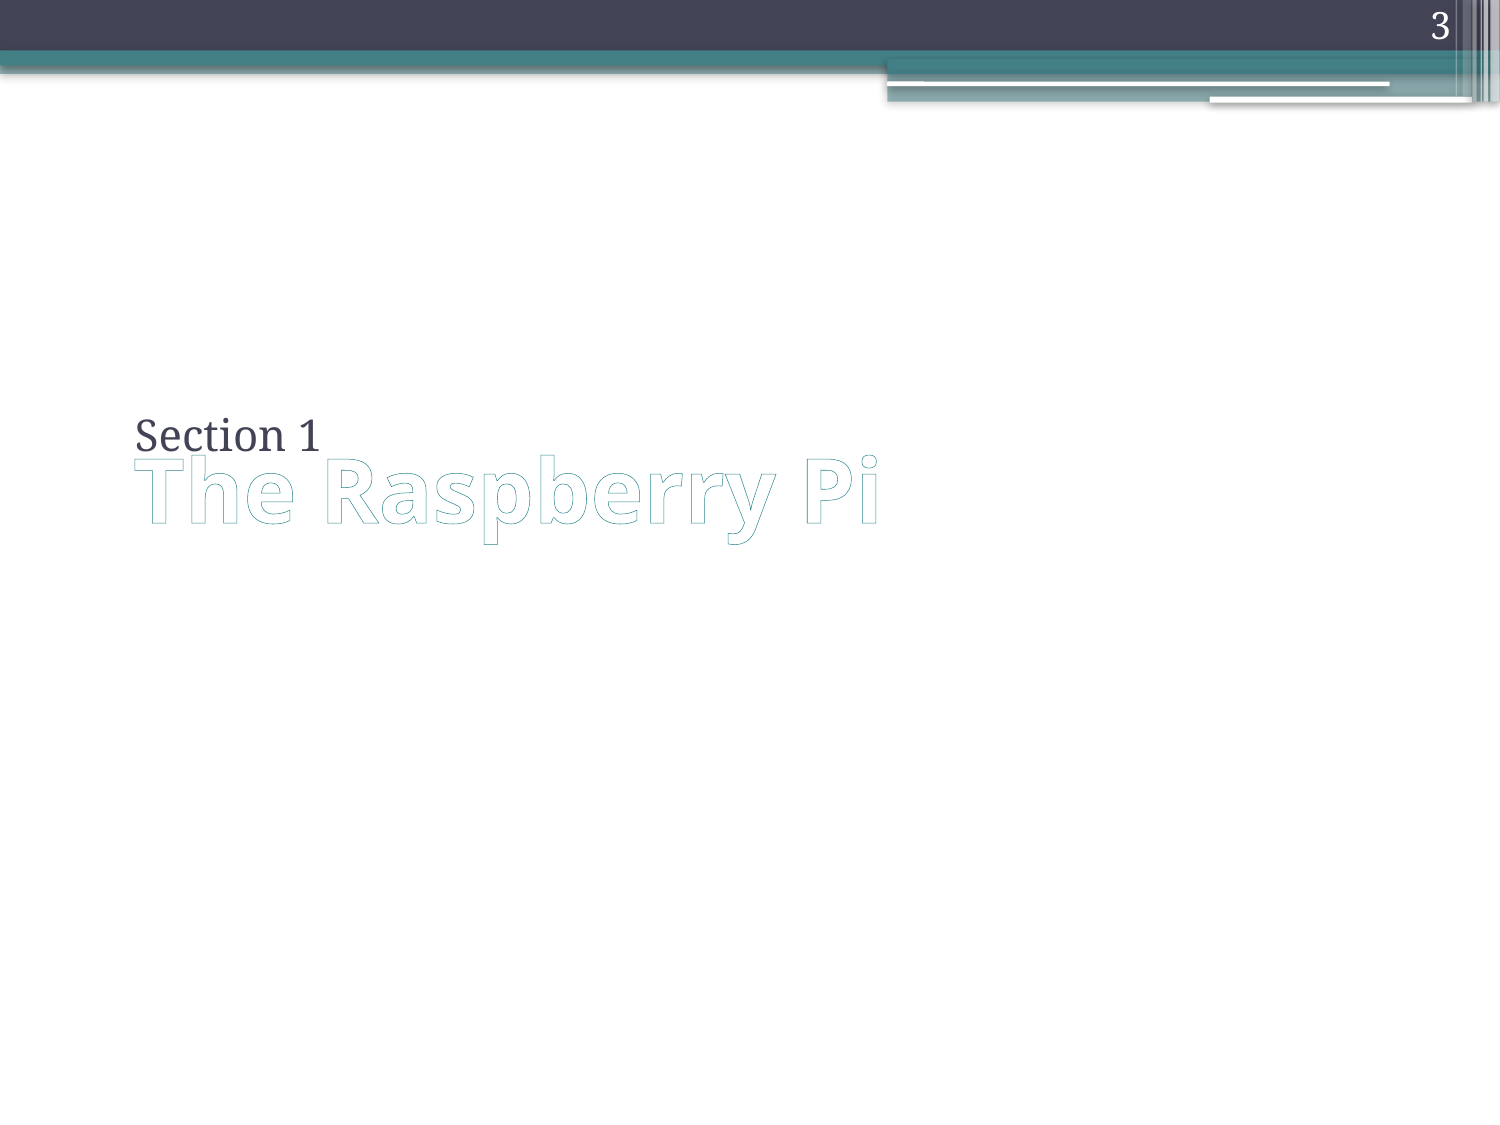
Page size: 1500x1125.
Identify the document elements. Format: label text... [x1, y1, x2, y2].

text_box Section 1 [112, 399, 1388, 648]
slide_number 3 [1341, 0, 1466, 61]
title The Raspberry Pi [118, 324, 1394, 549]
